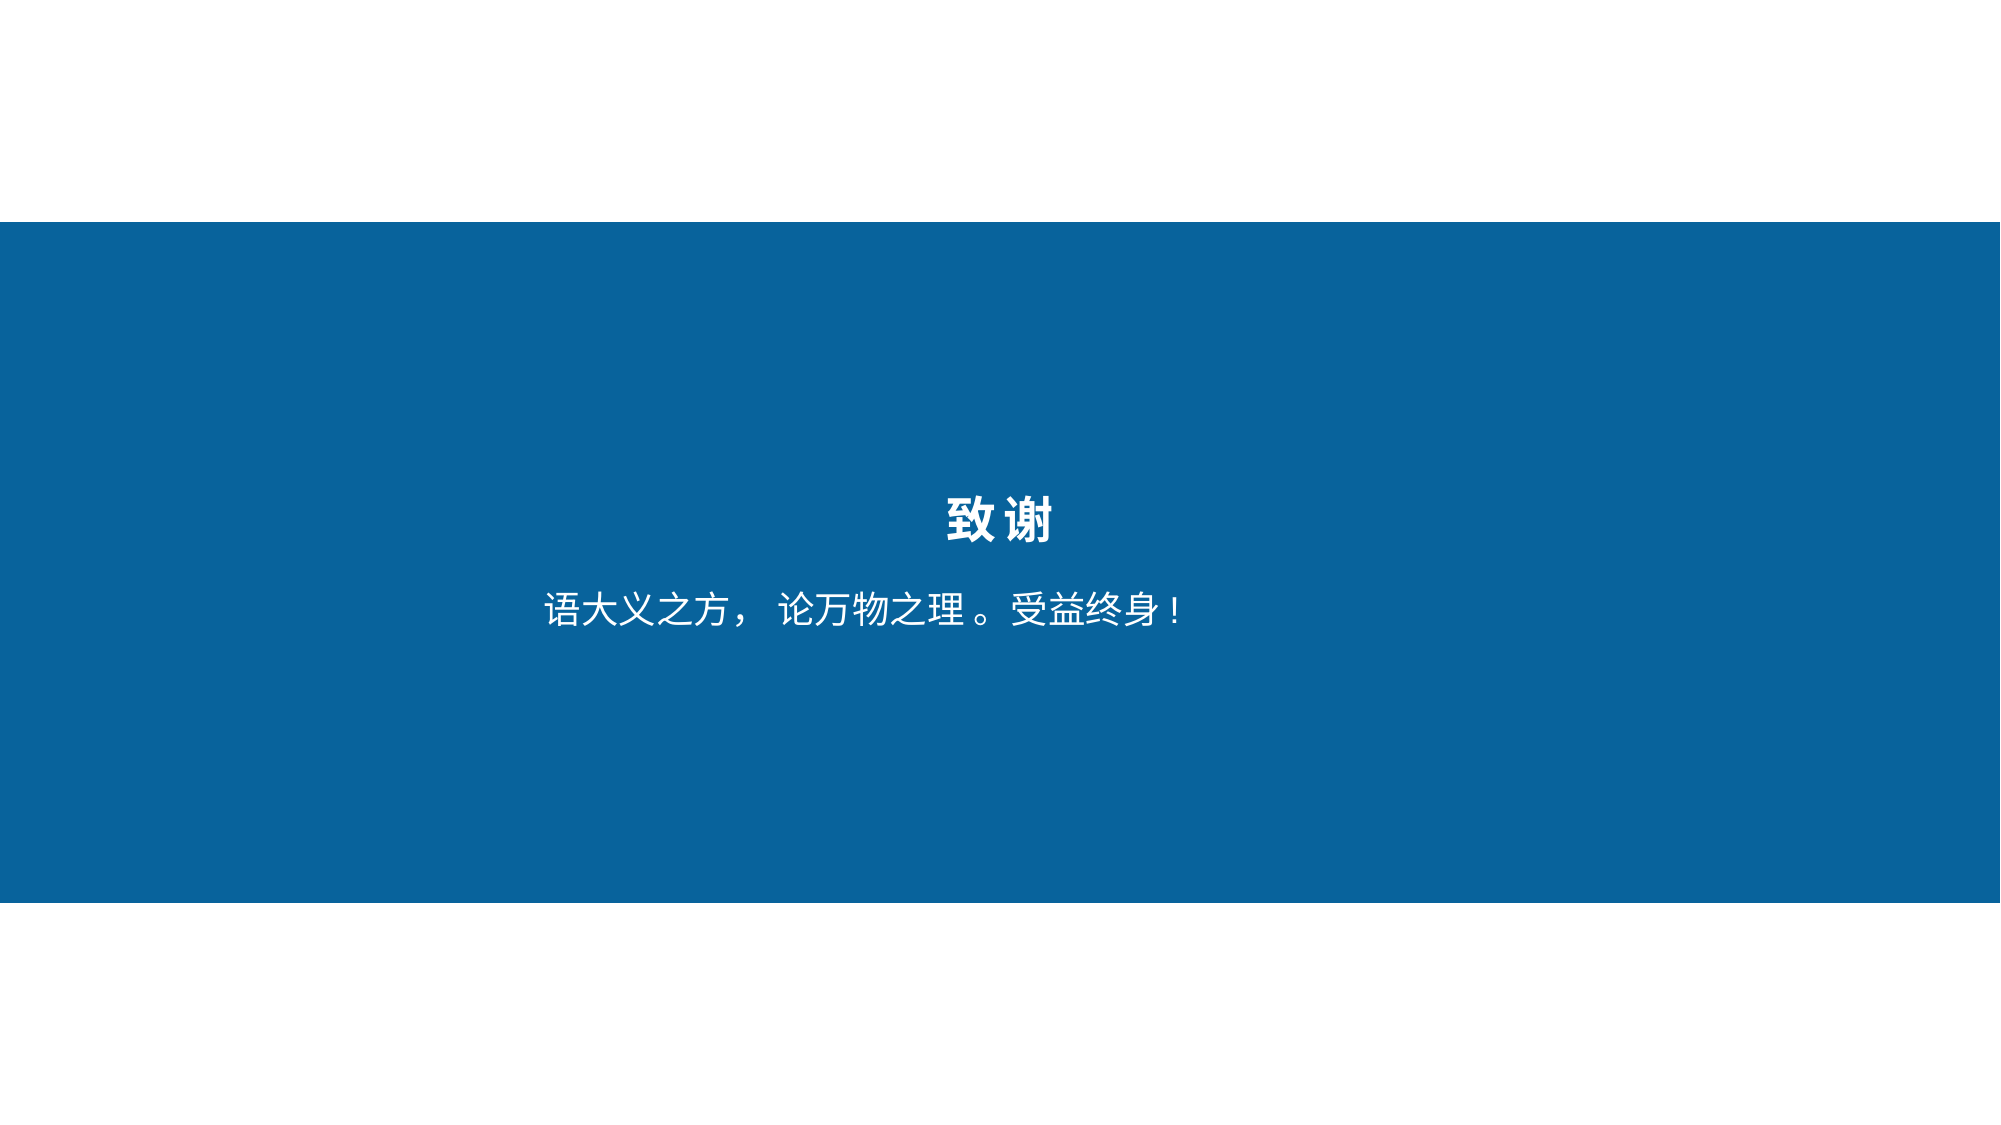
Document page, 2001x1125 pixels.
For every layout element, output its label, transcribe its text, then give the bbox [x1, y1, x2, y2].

text_box 语大义之方， 论万物之理 。受益终身! [528, 578, 1472, 639]
text_box [0, 222, 2000, 903]
text_box 致谢 [849, 481, 1151, 557]
